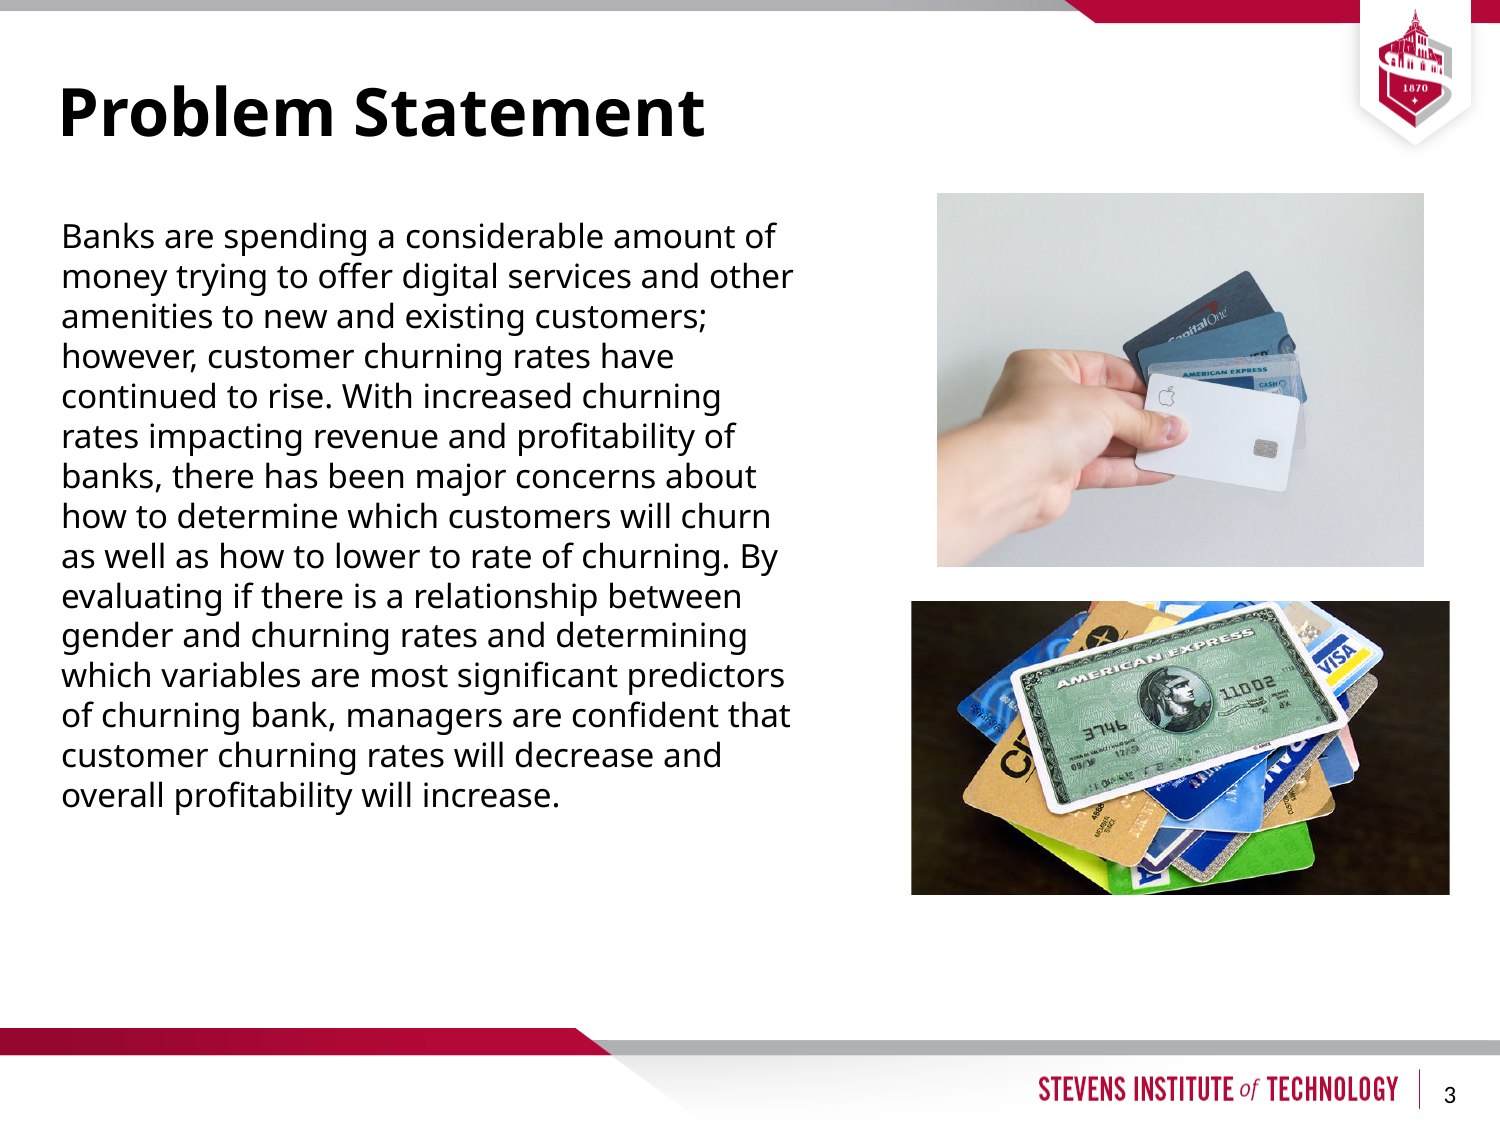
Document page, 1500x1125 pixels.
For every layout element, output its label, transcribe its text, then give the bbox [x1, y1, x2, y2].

title Problem Statement [42, 62, 1342, 250]
picture [0, 0, 1500, 160]
slide_number ‹#› [1428, 1071, 1490, 1108]
picture [936, 192, 1425, 567]
list Banks are spending a considerable amount of money trying to offer digital services and other amenities to new and existing customers; however, customer churning rates have continued to rise. With increased churning rates impacting revenue and profitability of banks, there has been major concerns about how to determine which customers will churn as well as how to lower to rate of churning. By evaluating if there is a relationship between gender and churning rates and determining which variables are most significant predictors of churning bank, managers are confident that customer churning rates will decrease and overall profitability will increase. [27, 207, 822, 914]
picture [911, 601, 1450, 896]
picture [0, 1028, 1500, 1125]
